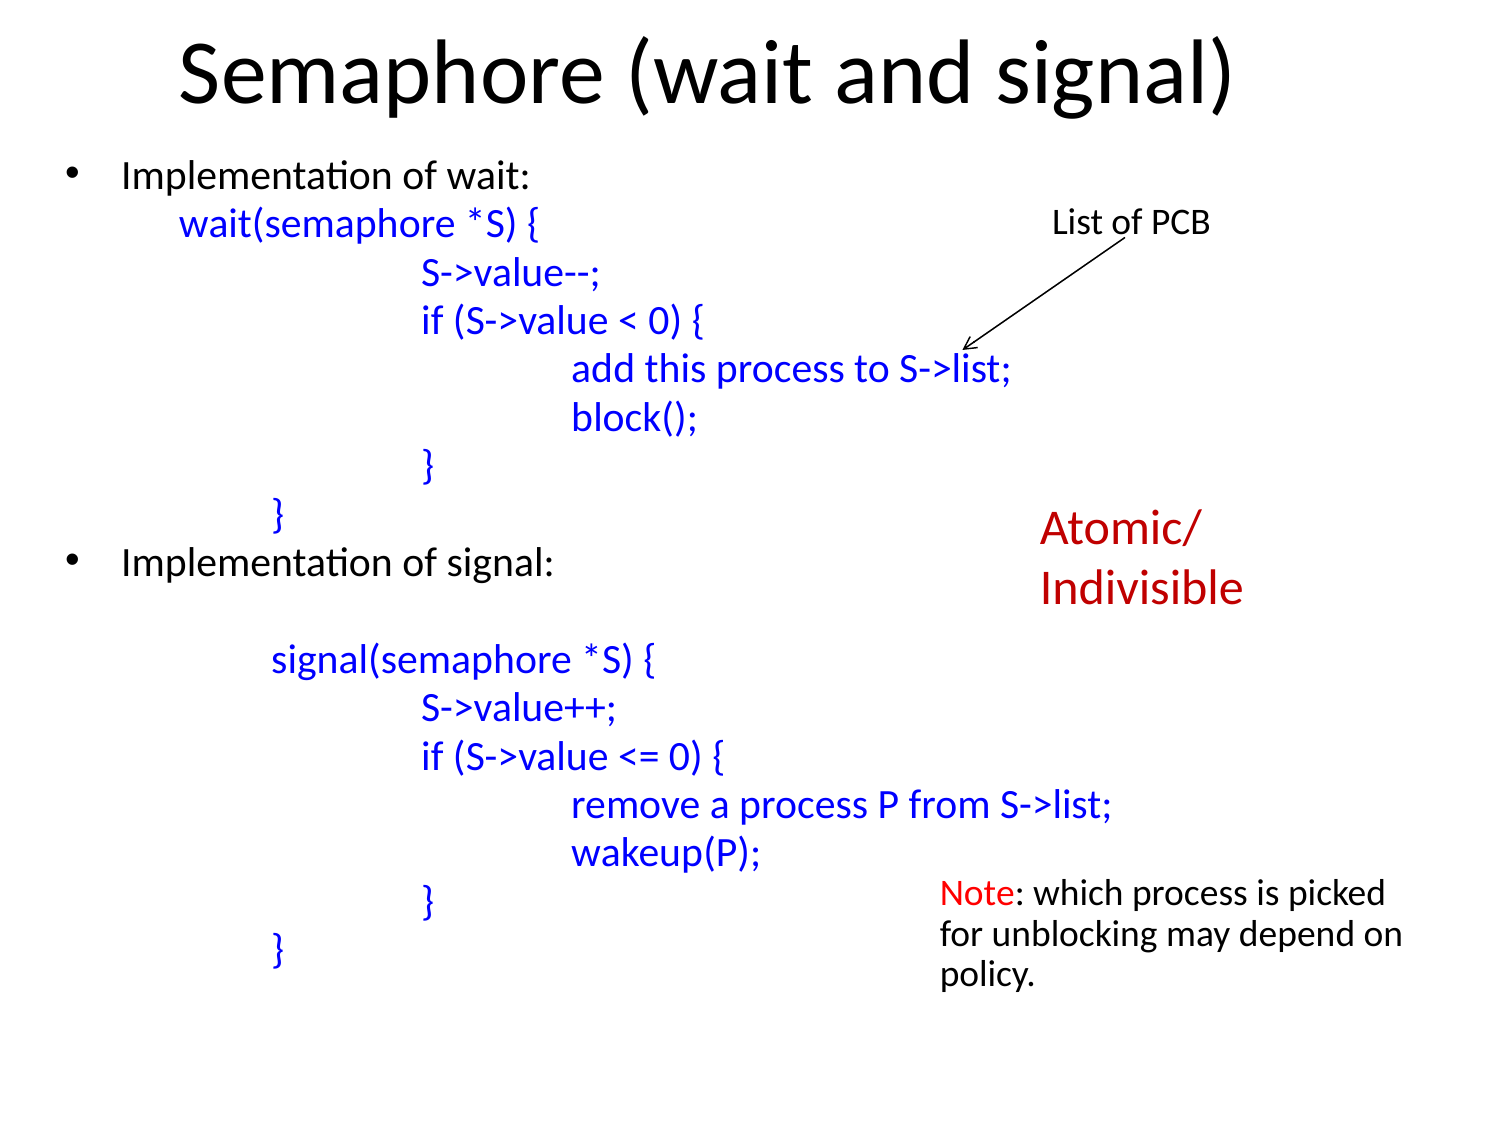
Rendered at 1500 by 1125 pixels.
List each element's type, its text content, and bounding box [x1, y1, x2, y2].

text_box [962, 237, 1126, 351]
text_box Note: which process is picked for unblocking may depend on policy. [924, 866, 1425, 1003]
list Implementation of wait: wait(semaphore *S) { S->value--; if (S->value < 0) { add this process to S->list; block(); } } Implementation of signal: signal(semaphore *S) { S->value++; if (S->value <= 0) { remove a process P from S->list; wakeup(P); } } [50, 149, 1475, 1125]
text_box List of PCB [1037, 189, 1400, 250]
text_box Semaphore (wait and signal) [89, 0, 1328, 173]
text_box Atomic/ Indivisible [1025, 487, 1363, 623]
